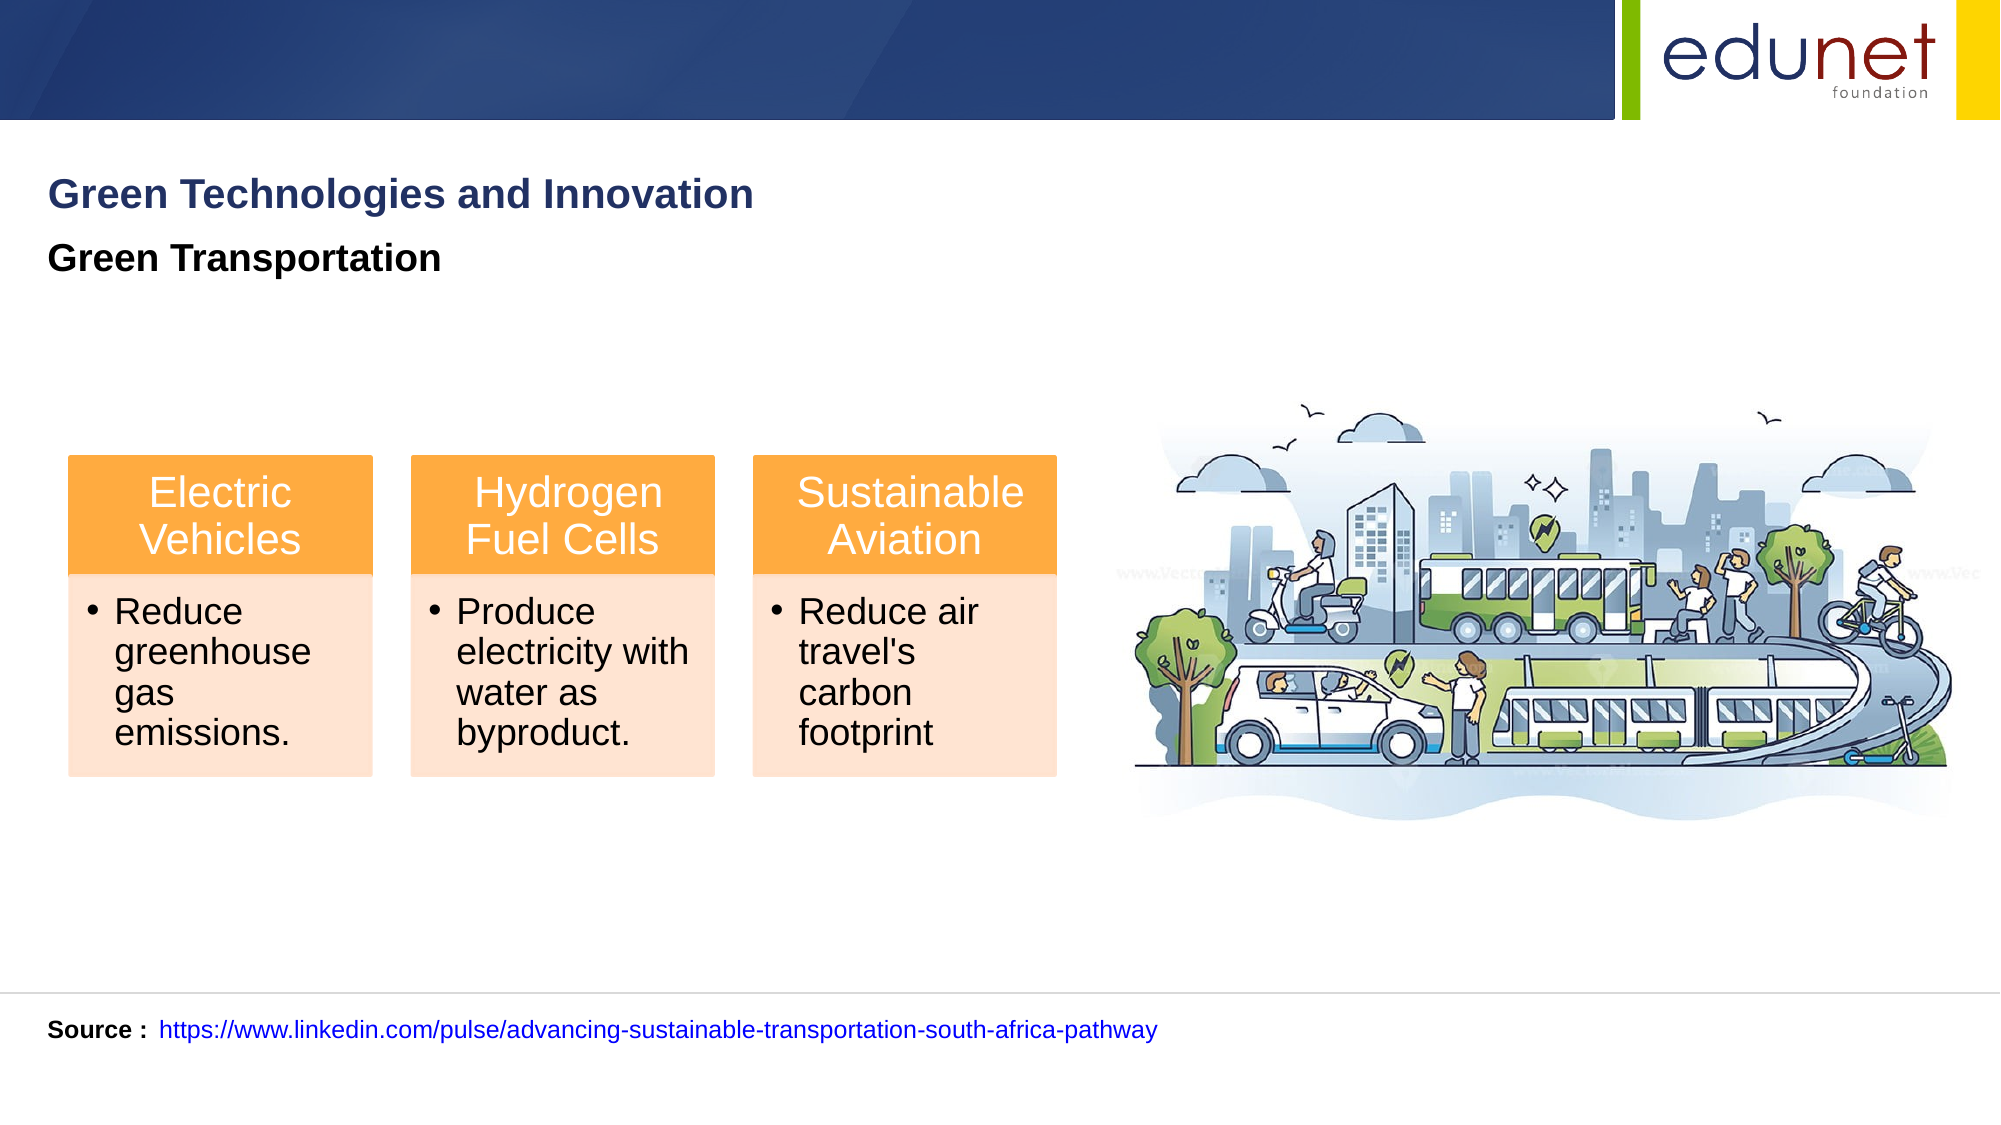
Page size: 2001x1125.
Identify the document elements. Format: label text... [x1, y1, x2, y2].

picture [1652, 12, 1948, 108]
picture [1108, 373, 1981, 831]
text_box Green Technologies and Innovation [33, 159, 1214, 225]
text_box Source : [32, 1006, 144, 1052]
text_box https://www.linkedin.com/pulse/advancing-sustainable-transportation-south-africa-pathway [144, 1006, 1318, 1052]
text_box Green Transportation [32, 225, 1967, 287]
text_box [69, 339, 1056, 893]
